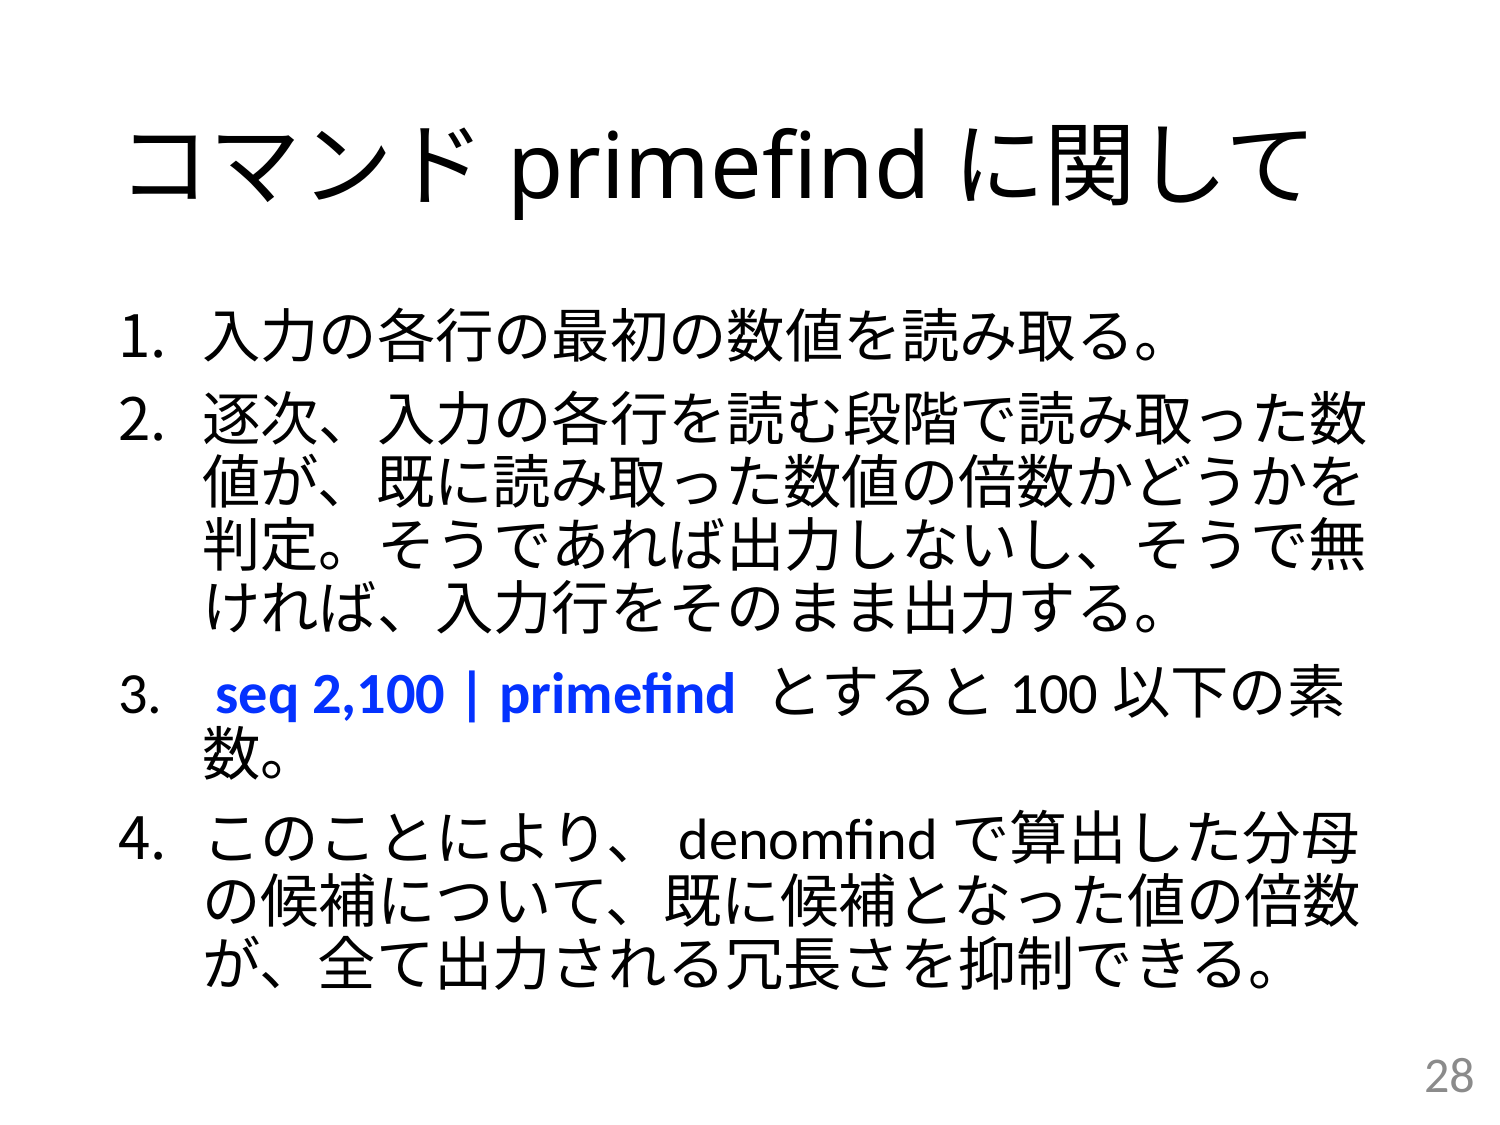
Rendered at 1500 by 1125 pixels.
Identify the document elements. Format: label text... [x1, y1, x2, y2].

list 入力の各行の最初の数値を読み取る。 逐次、入力の各行を読む段階で読み取った数値が、既に読み取った数値の倍数かどうかを判定。そうであれば出力しないし、そうで無ければ、入力行をそのまま出力する。 seq 2,100 | primefind とすると100以下の素数。 このことにより、denomfindで算出した分母の候補について、既に候補となった値の倍数が、全て出力される冗長さを抑制できる。 [103, 299, 1397, 1014]
title コマンドprimefindに関して [103, 59, 1397, 278]
slide_number 28 [1152, 1042, 1490, 1103]
